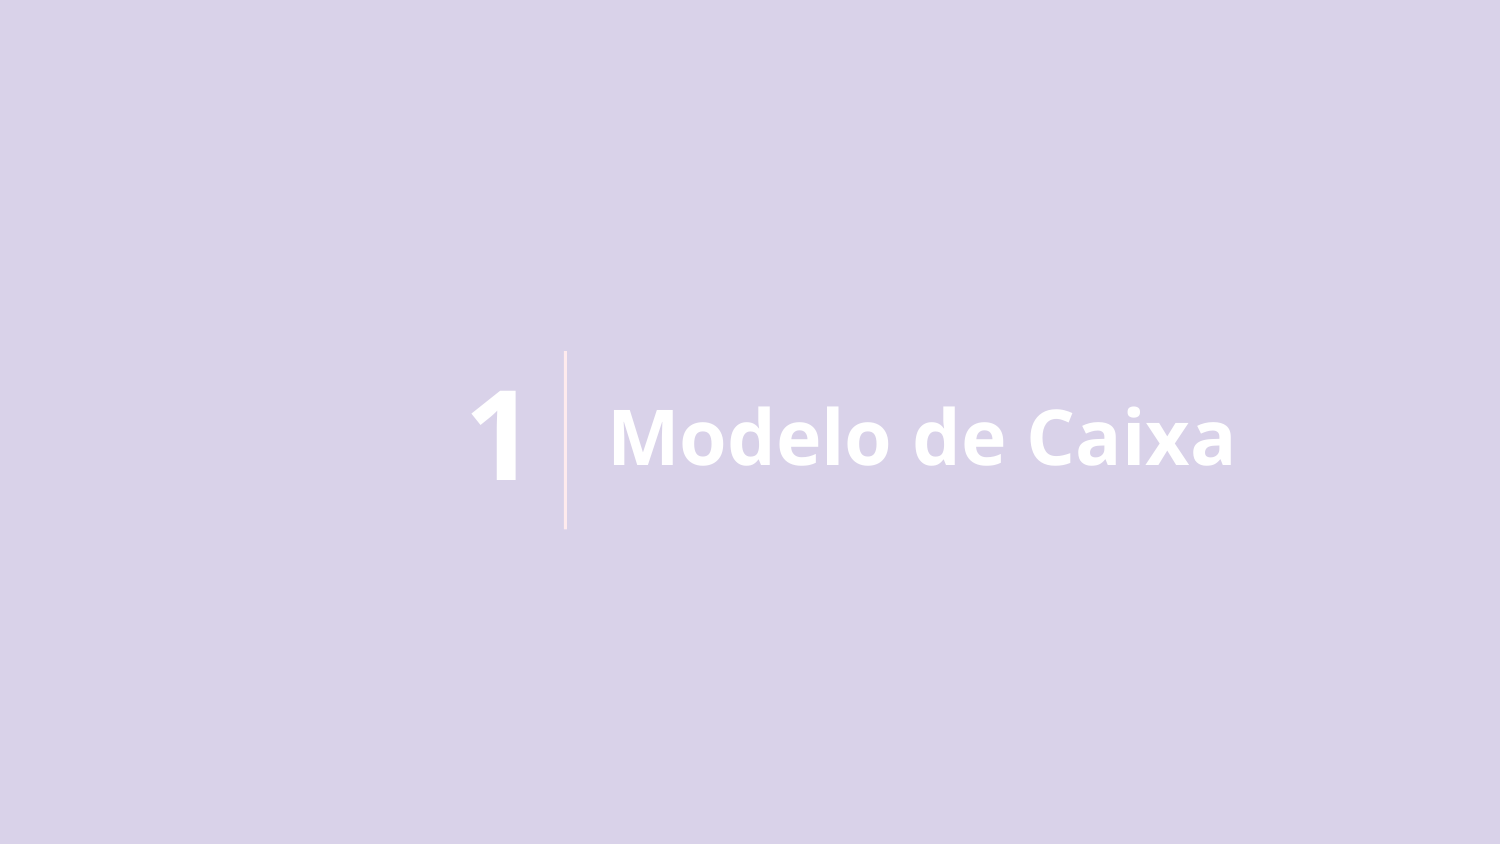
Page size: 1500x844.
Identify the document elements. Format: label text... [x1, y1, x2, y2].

text_box [563, 351, 567, 530]
text_box 1 [449, 360, 540, 521]
text_box Modelo de Caixa [592, 245, 1381, 636]
